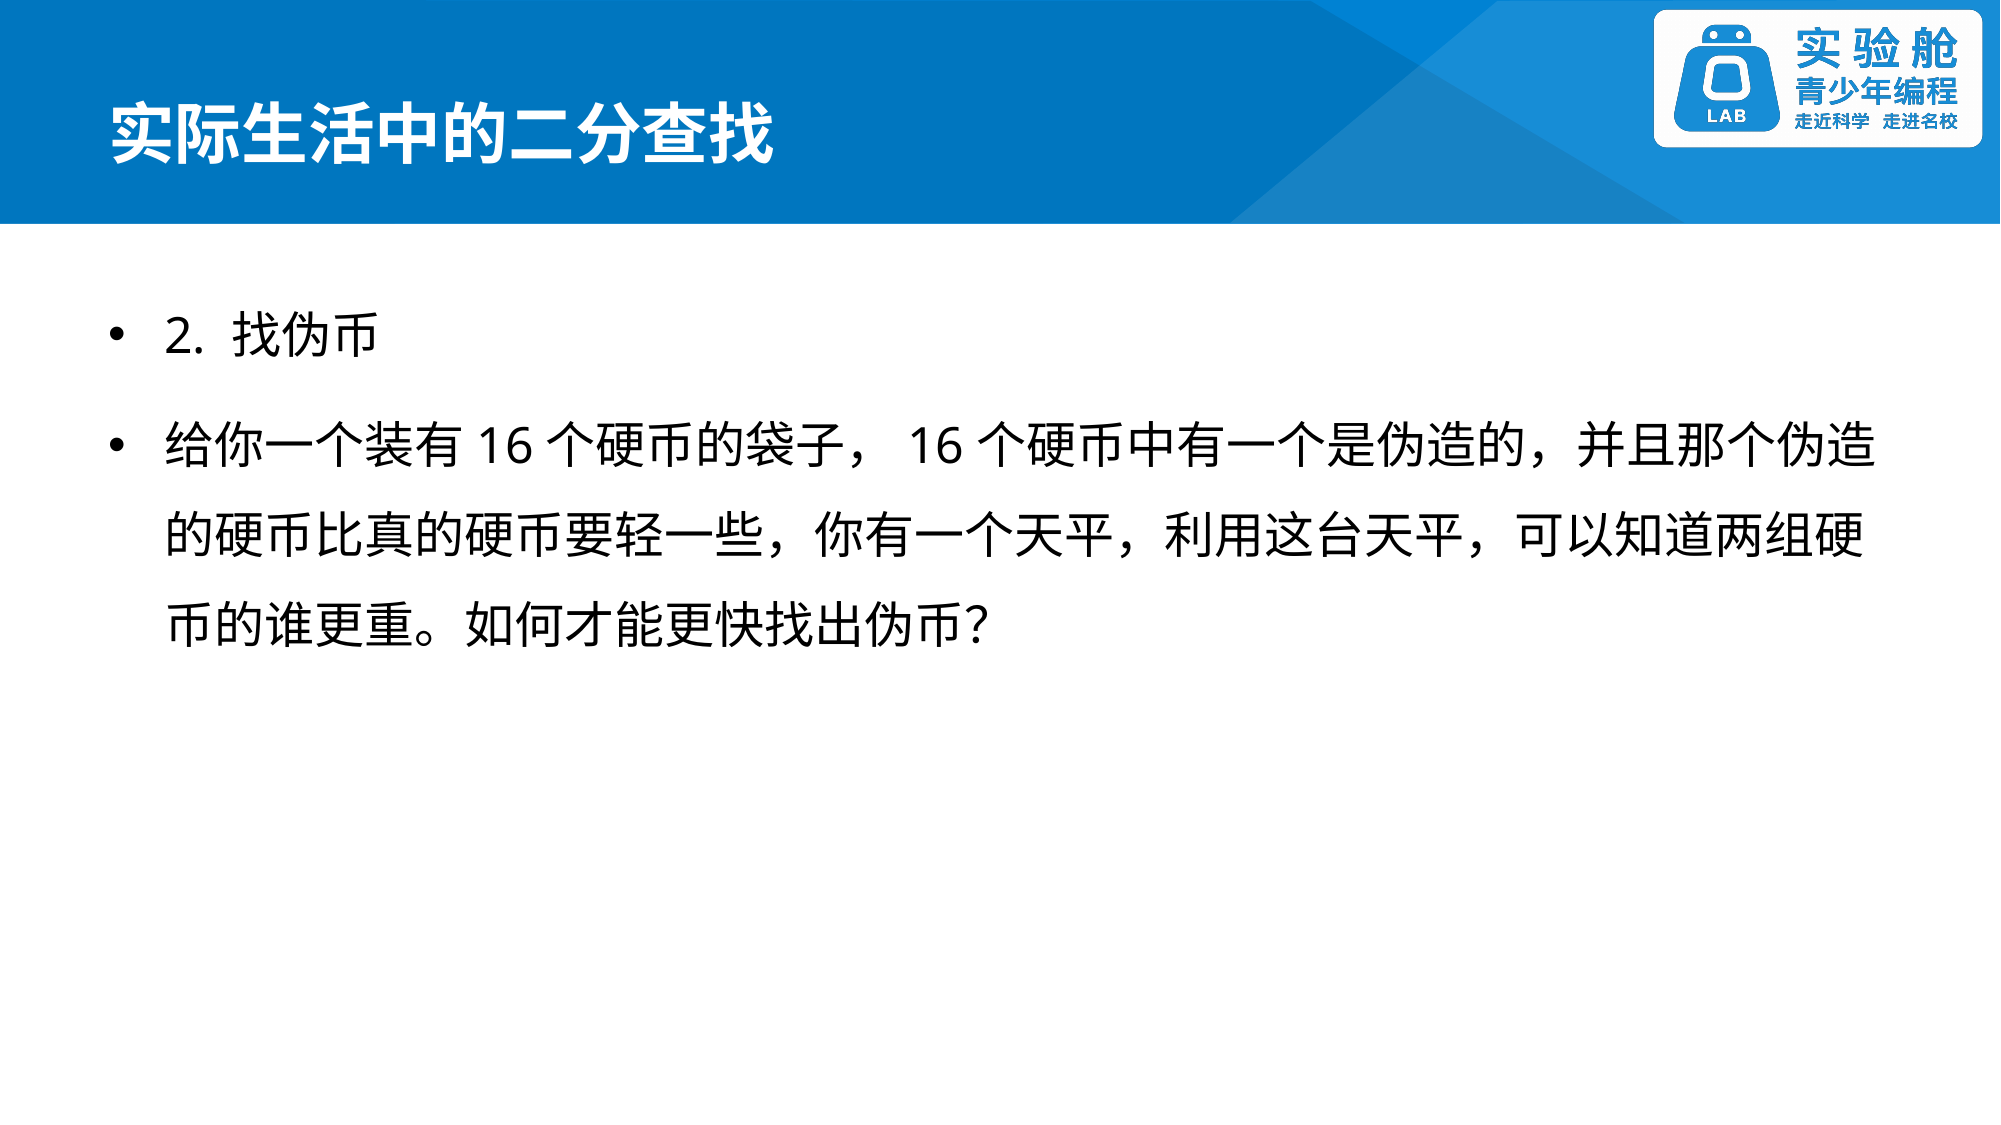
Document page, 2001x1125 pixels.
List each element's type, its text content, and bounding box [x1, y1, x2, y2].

picture [1638, 0, 2000, 160]
list 2. 找伪币 给你一个装有16个硬币的袋子，16个硬币中有一个是伪造的，并且那个伪造的硬币比真的硬币要轻一些，你有一个天平，利用这台天平，可以知道两组硬币的谁更重。如何才能更快找出伪币？ [93, 265, 1904, 1031]
list 实际生活中的二分查找 [93, 93, 1547, 186]
